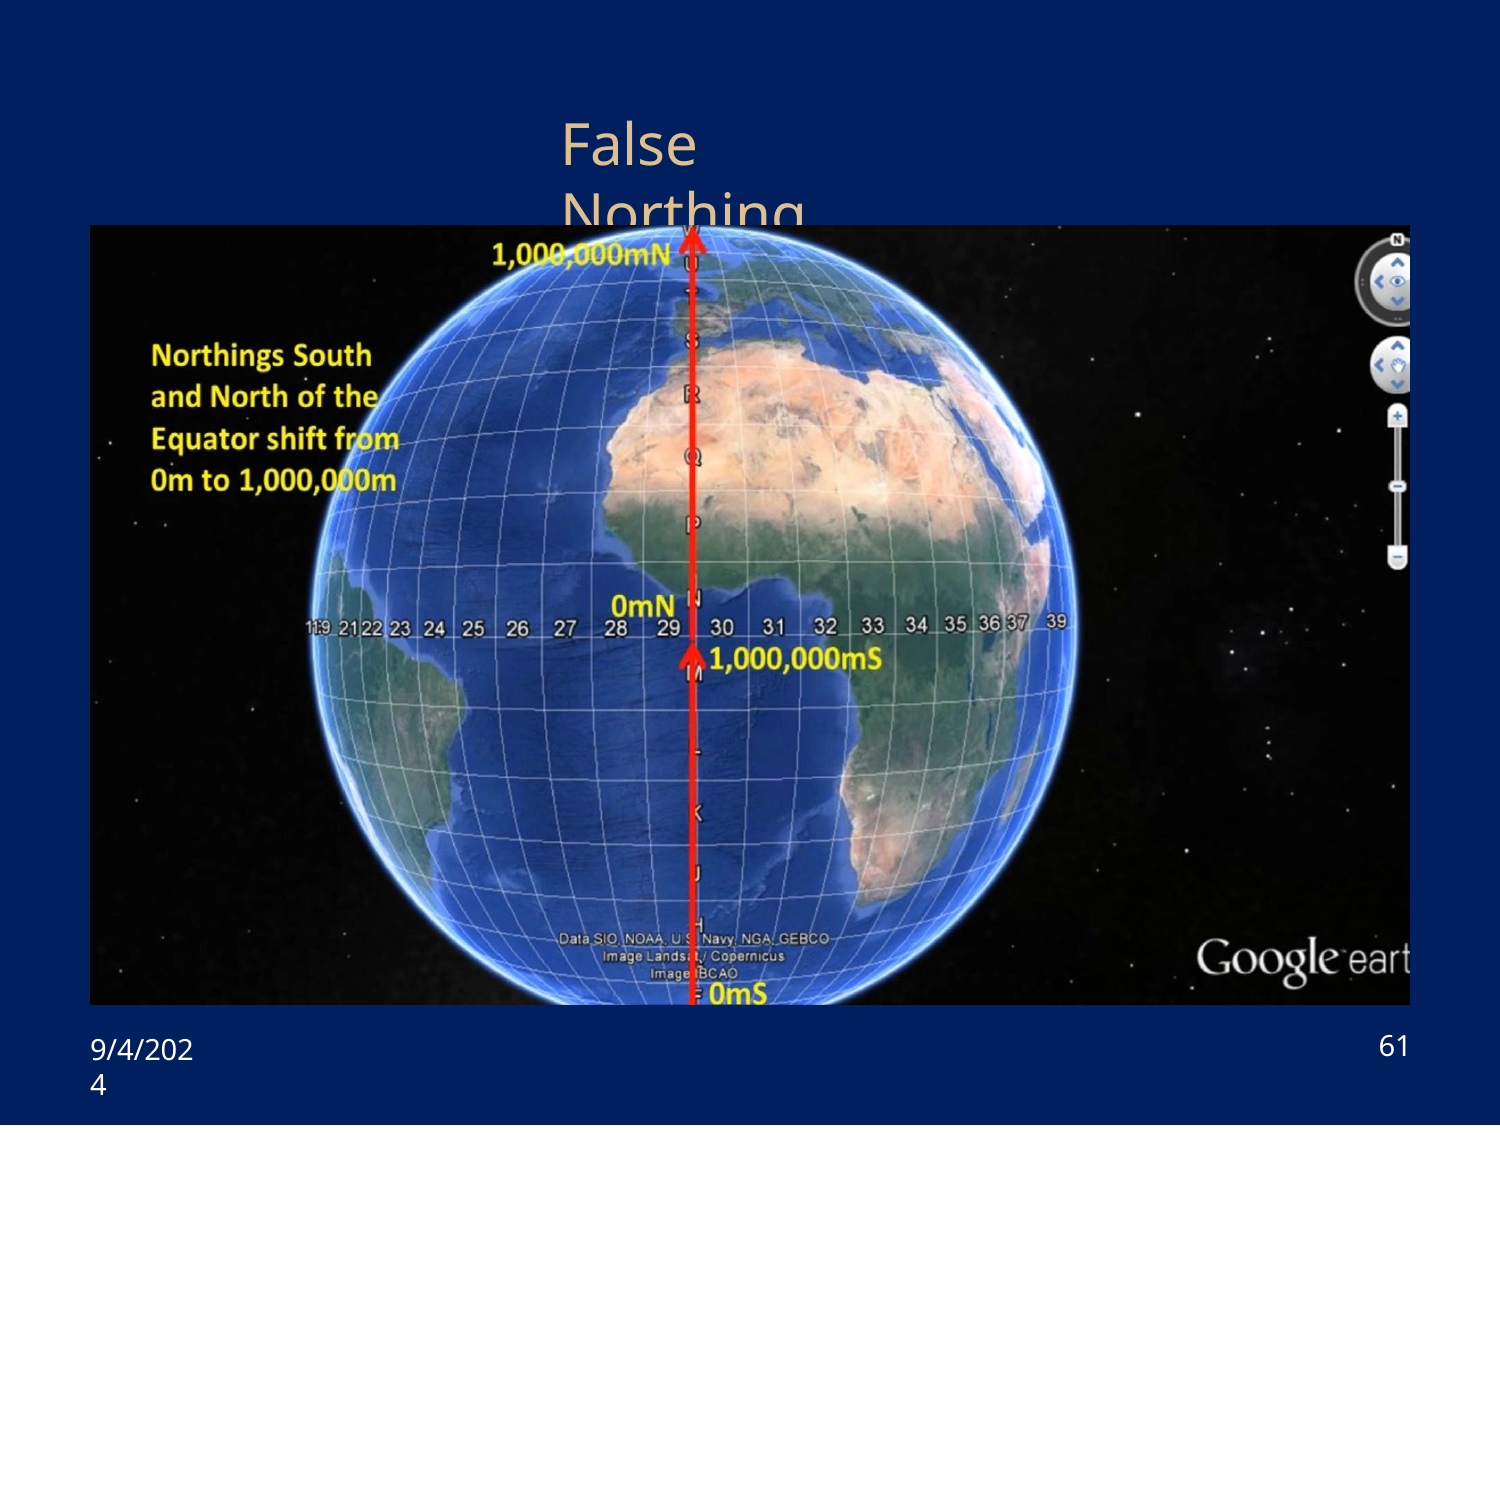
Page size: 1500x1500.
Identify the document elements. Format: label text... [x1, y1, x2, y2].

slide_number 61 [1372, 1032, 1417, 1500]
text_box 9/4/2024 [87, 1032, 205, 1101]
title False Northing [558, 104, 942, 223]
picture [89, 225, 1411, 1006]
